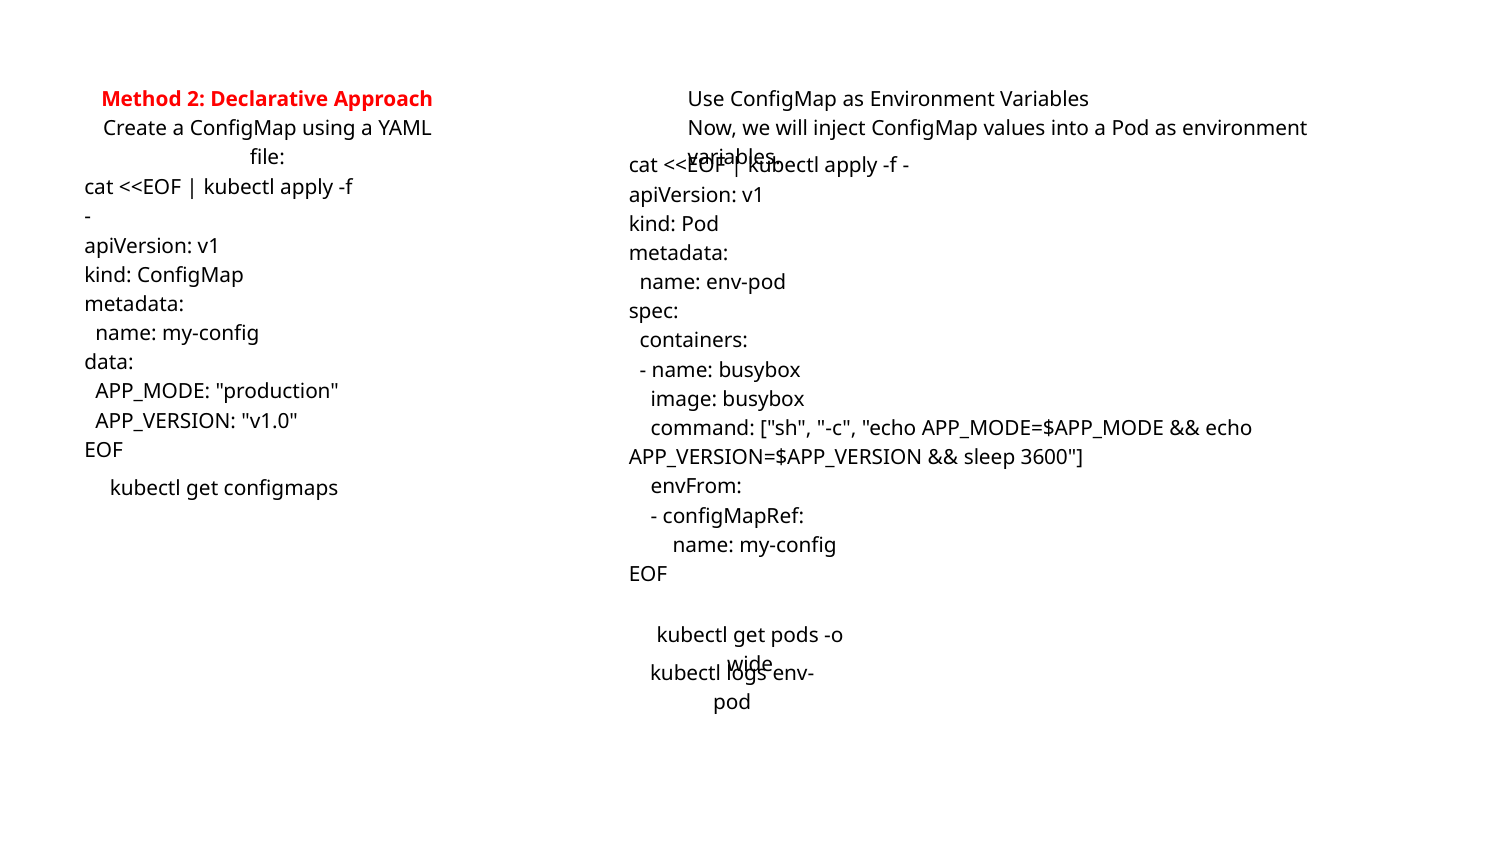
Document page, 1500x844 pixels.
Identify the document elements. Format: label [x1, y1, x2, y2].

text_box [632, 617, 868, 714]
text_box [84, 470, 364, 500]
text_box [84, 81, 451, 462]
text_box [628, 81, 1443, 586]
